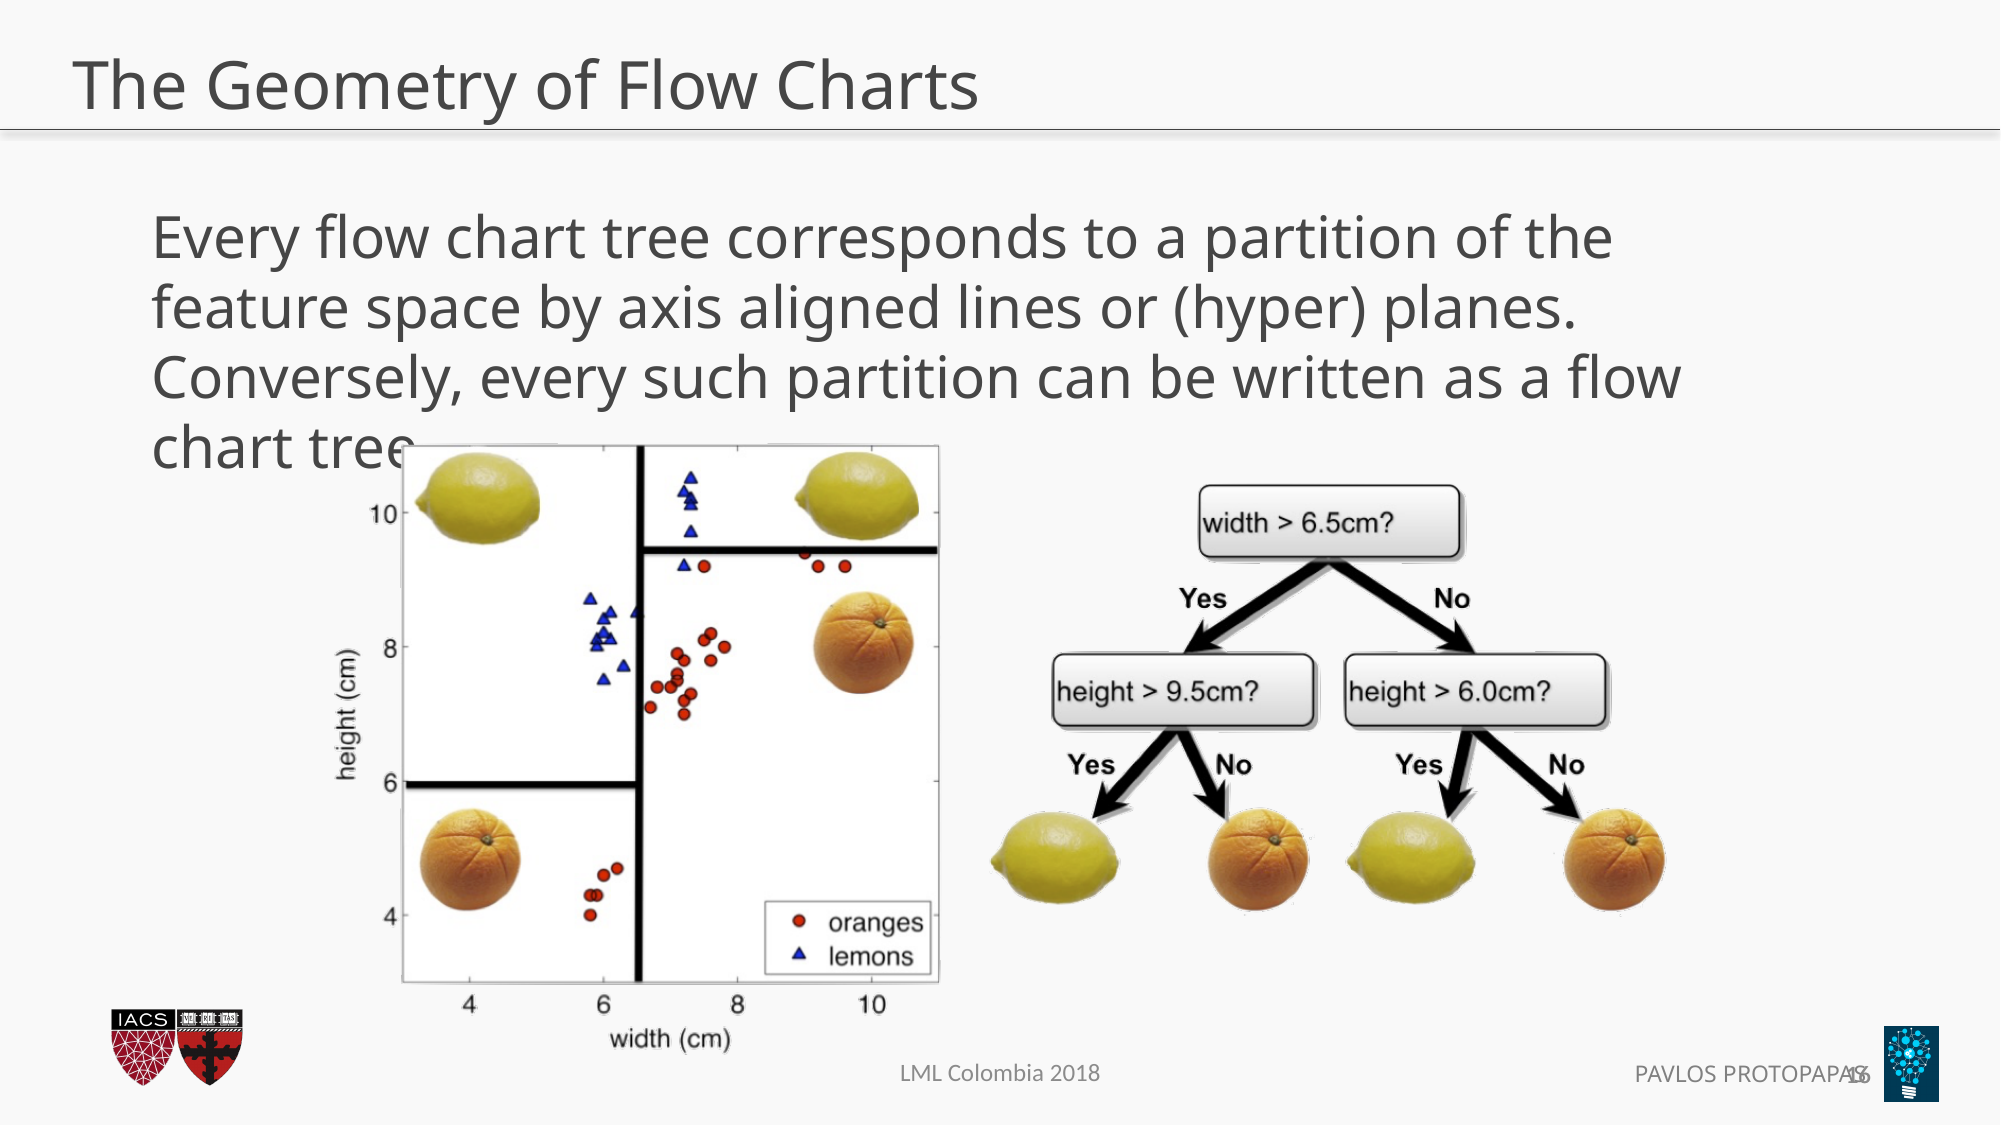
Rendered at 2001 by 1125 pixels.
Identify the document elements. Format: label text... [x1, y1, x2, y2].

title The Geometry of Flow Charts [57, 35, 1943, 162]
list Every flow chart tree corresponds to a partition of the feature space by axis aligned lines or (hyper) planes. Conversely, every such partition can be written as a flow chart tree. [136, 193, 1831, 540]
picture [325, 429, 1675, 1064]
picture [1905, 1049, 1913, 1058]
picture [1903, 1086, 1915, 1098]
picture [109, 1009, 243, 1086]
slide_number 16 [1419, 1043, 1886, 1104]
